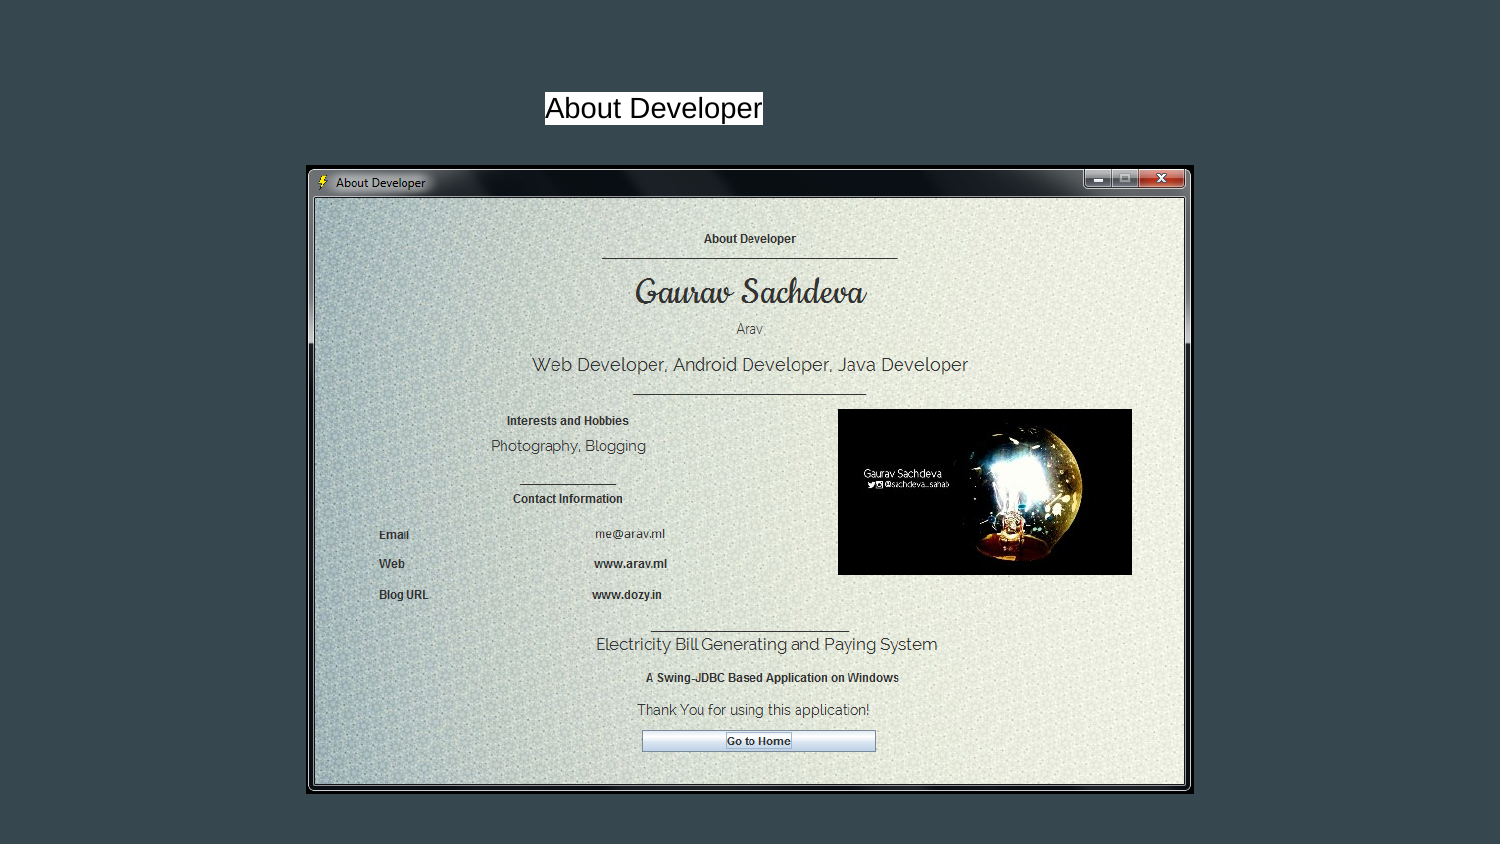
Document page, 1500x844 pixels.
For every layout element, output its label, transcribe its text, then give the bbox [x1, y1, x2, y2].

text_box About Developer [529, 74, 1309, 166]
picture [305, 165, 1195, 794]
